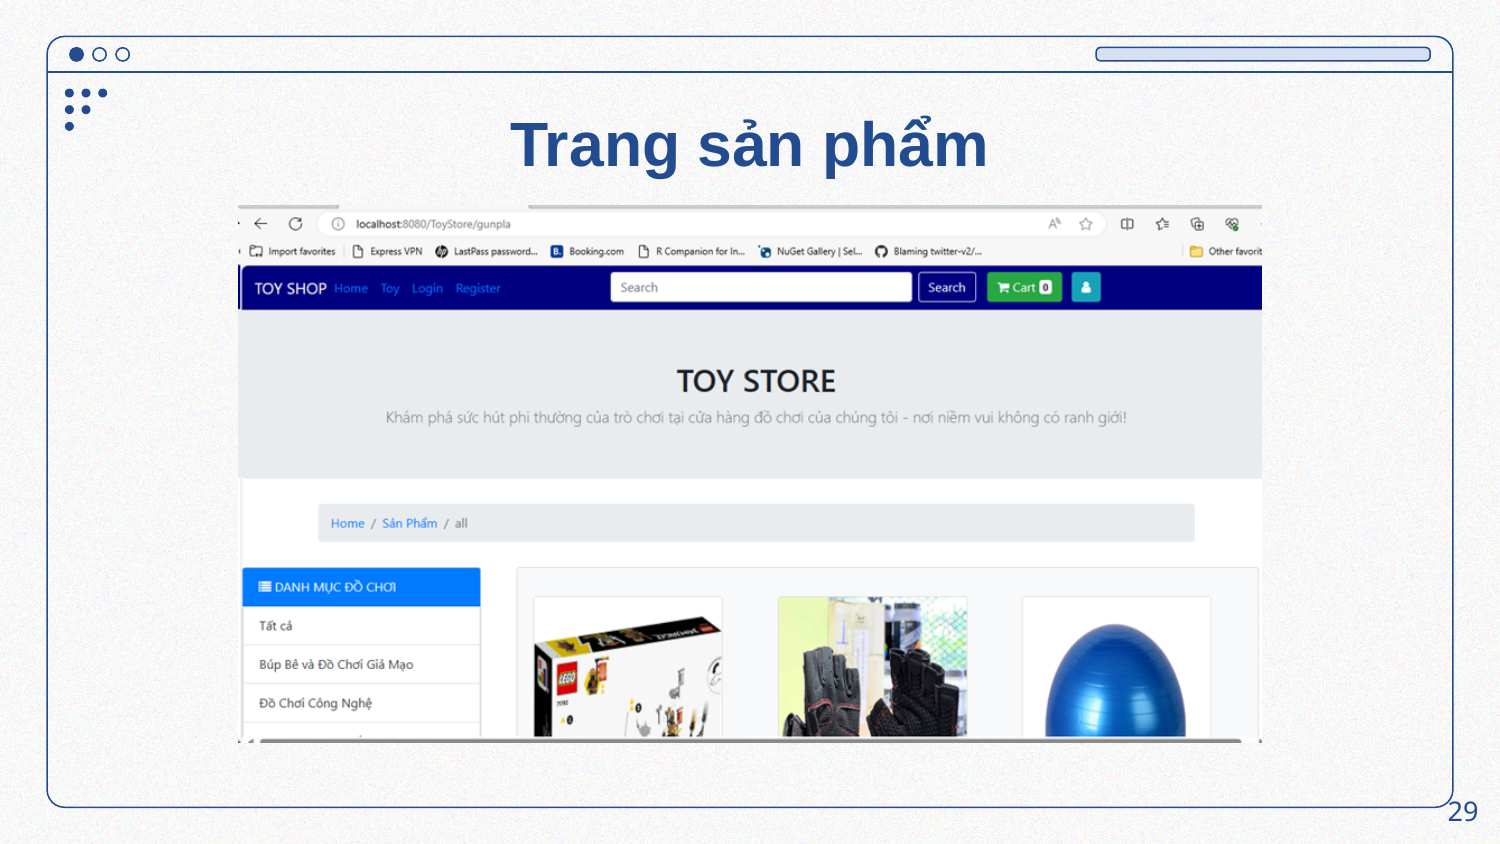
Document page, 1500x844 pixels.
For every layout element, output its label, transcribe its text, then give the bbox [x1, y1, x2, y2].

slide_number 29 [1403, 779, 1494, 844]
picture [237, 205, 1263, 744]
title Trang sản phẩm [117, 88, 1383, 182]
